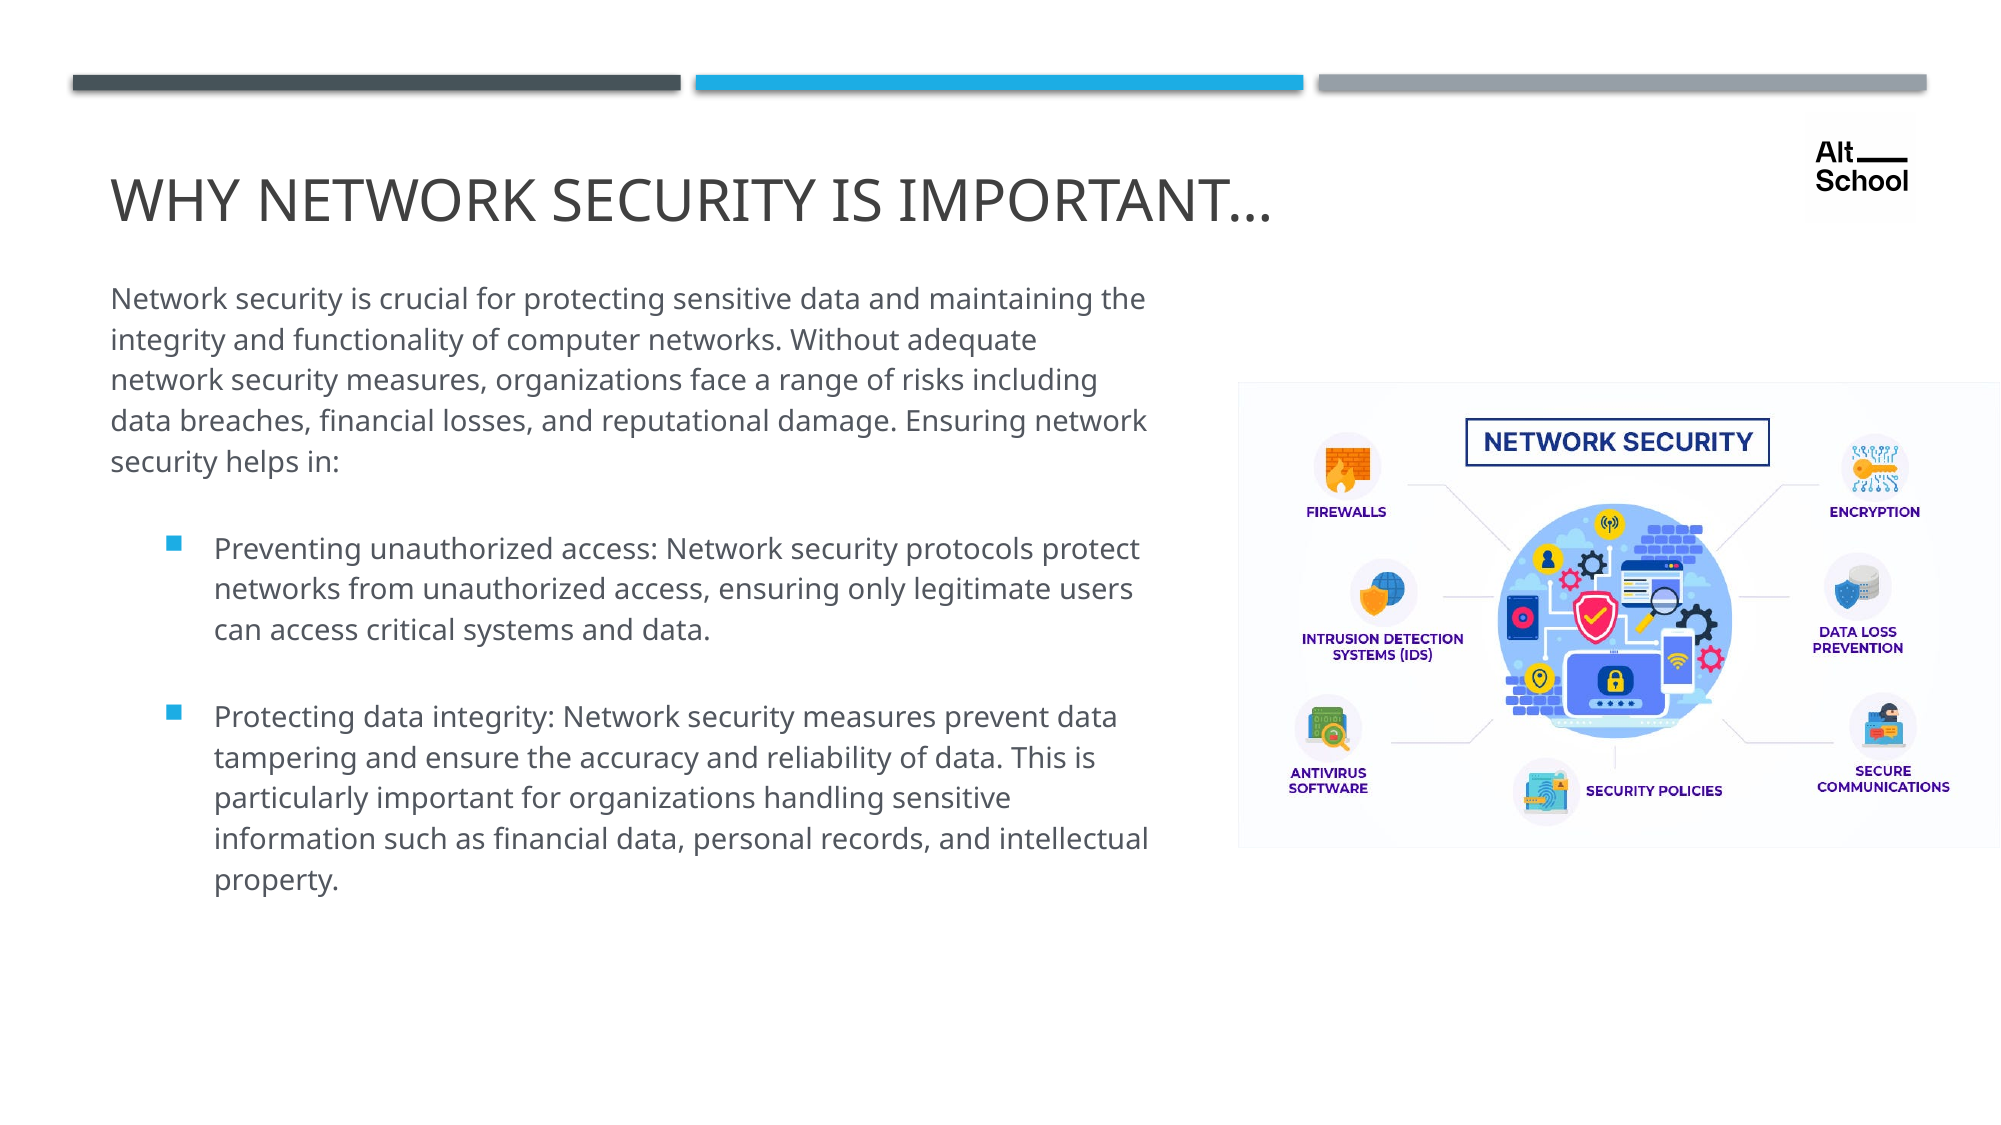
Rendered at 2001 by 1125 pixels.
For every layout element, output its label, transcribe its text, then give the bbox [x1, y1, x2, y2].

picture [1805, 112, 1916, 223]
picture [1237, 381, 2000, 848]
list Network security is crucial for protecting sensitive data and maintaining the integrity and functionality of computer networks. Without adequate network security measures, organizations face a range of risks including data breaches, financial losses, and reputational damage. Ensuring network security helps in: Preventing unauthorized access: Network security protocols protect networks from unauthorized access, ensuring only legitimate users can access critical systems and data. Protecting data integrity: Network security measures prevent data tampering and ensure the accuracy and reliability of data. This is particularly important for organizations handling sensitive information such as financial data, personal records, and intellectual property. [95, 337, 1167, 934]
title WHY NETWORK SECURITY IS IMPORTANT… [95, 115, 1905, 311]
